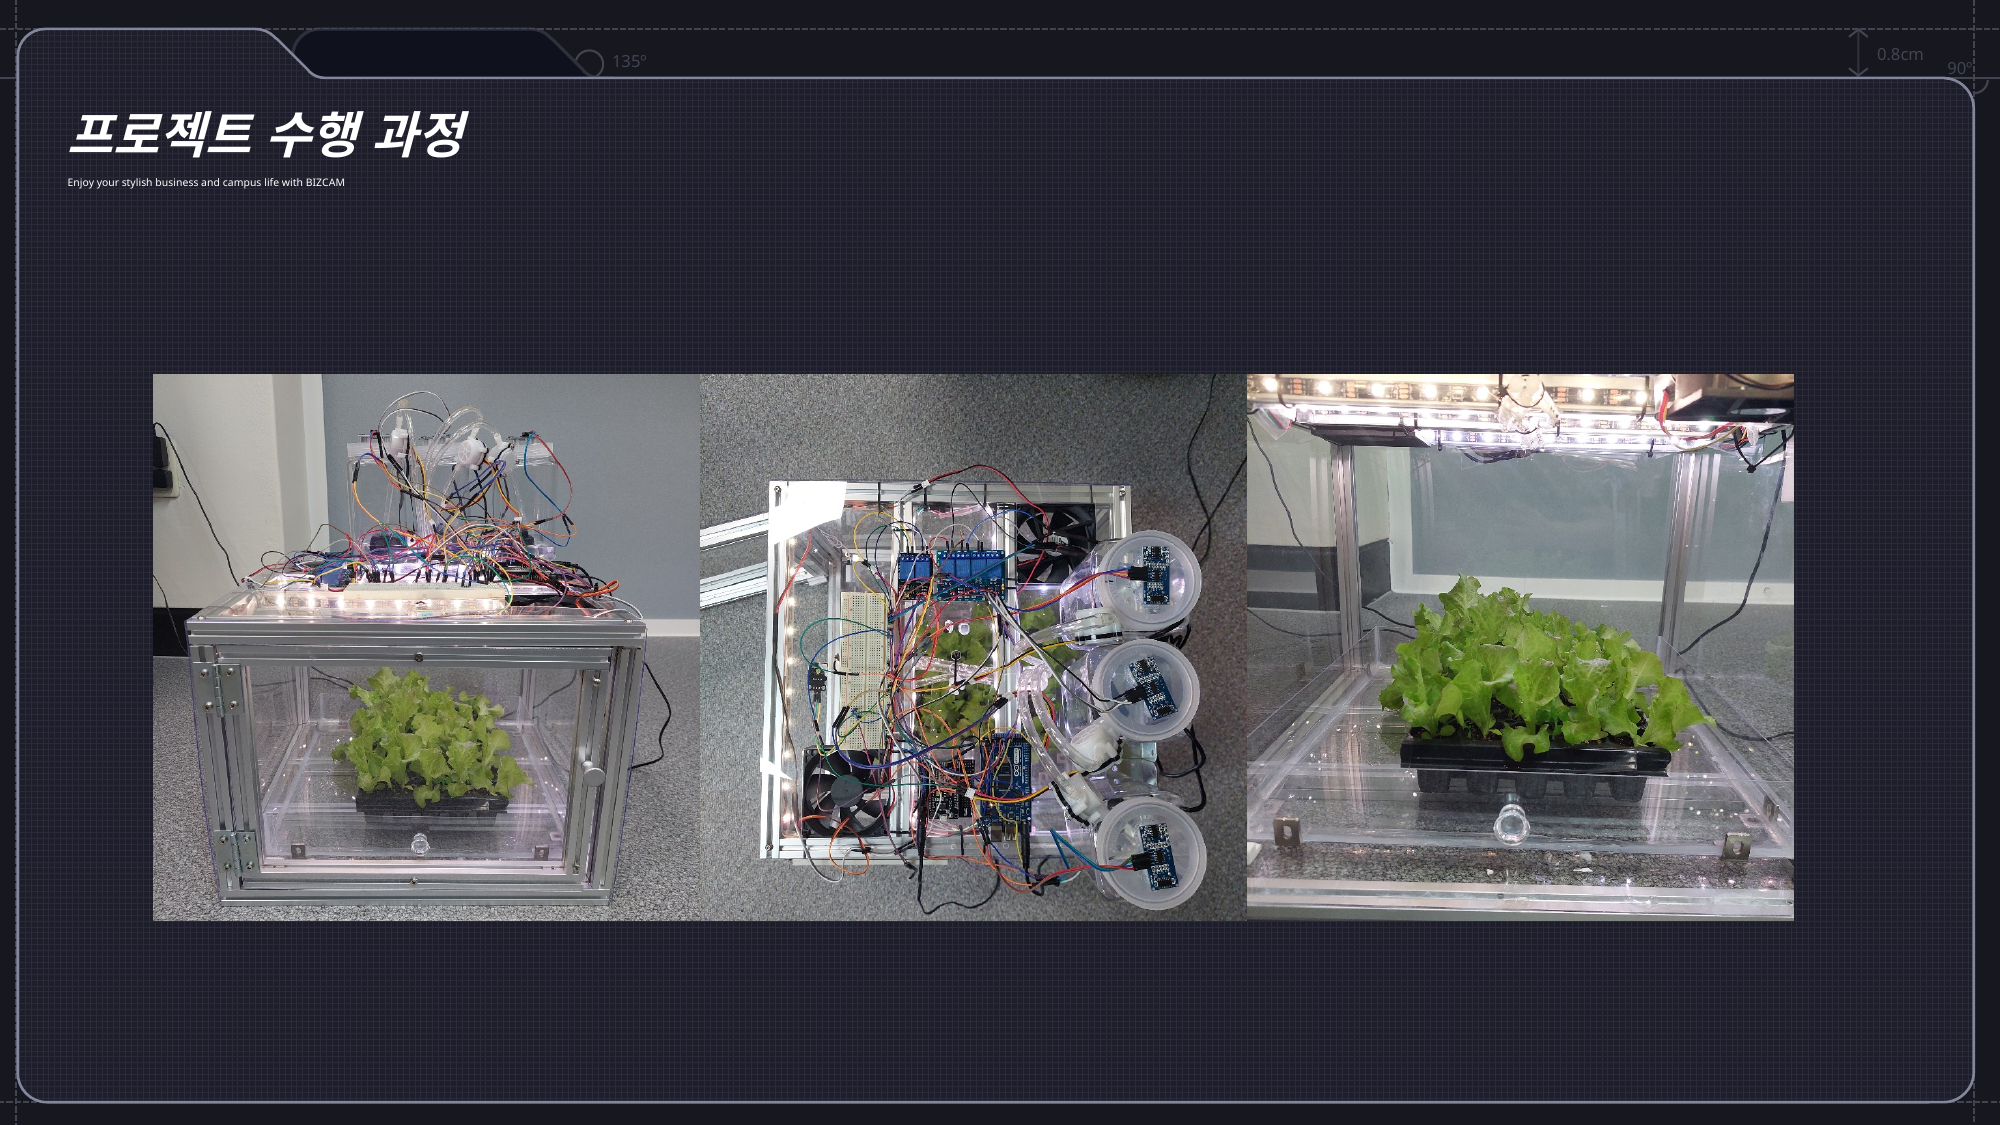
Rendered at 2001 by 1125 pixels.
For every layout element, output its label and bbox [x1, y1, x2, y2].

picture [153, 374, 1794, 921]
text_box [0, 0, 2000, 1125]
